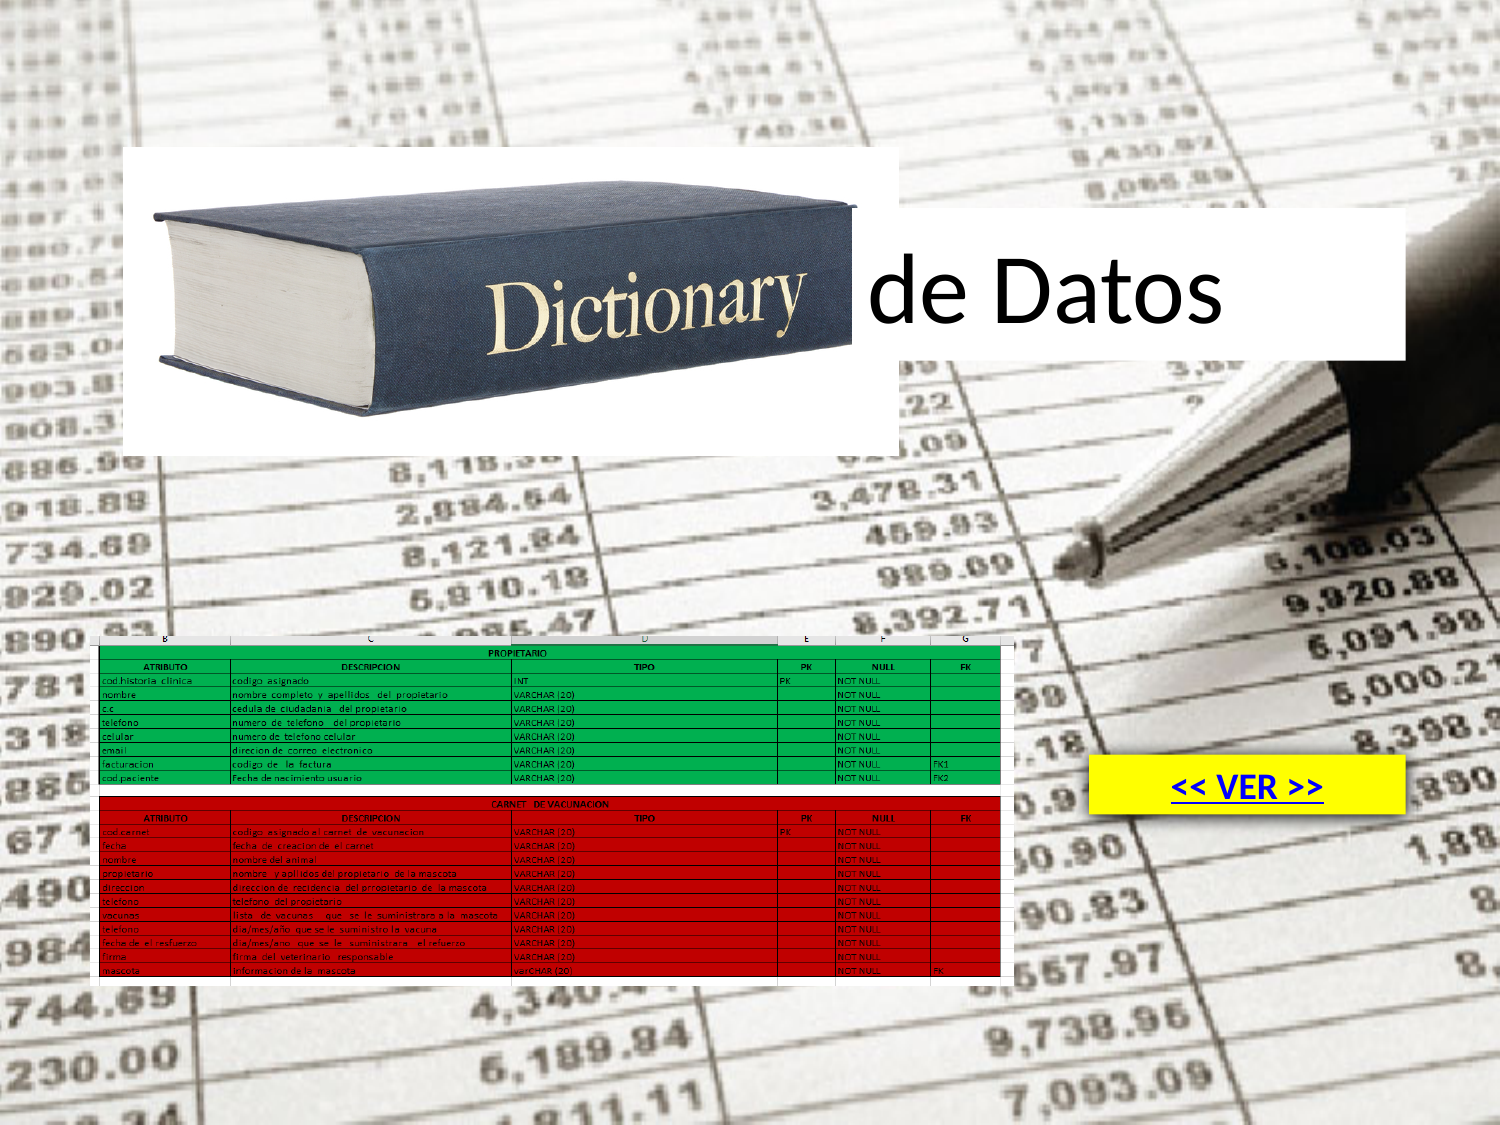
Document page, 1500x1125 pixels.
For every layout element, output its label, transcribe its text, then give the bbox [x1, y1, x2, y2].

picture [0, 0, 1500, 1125]
text_box de Datos [903, 208, 1406, 361]
text_box << VER >> [1089, 754, 1406, 815]
